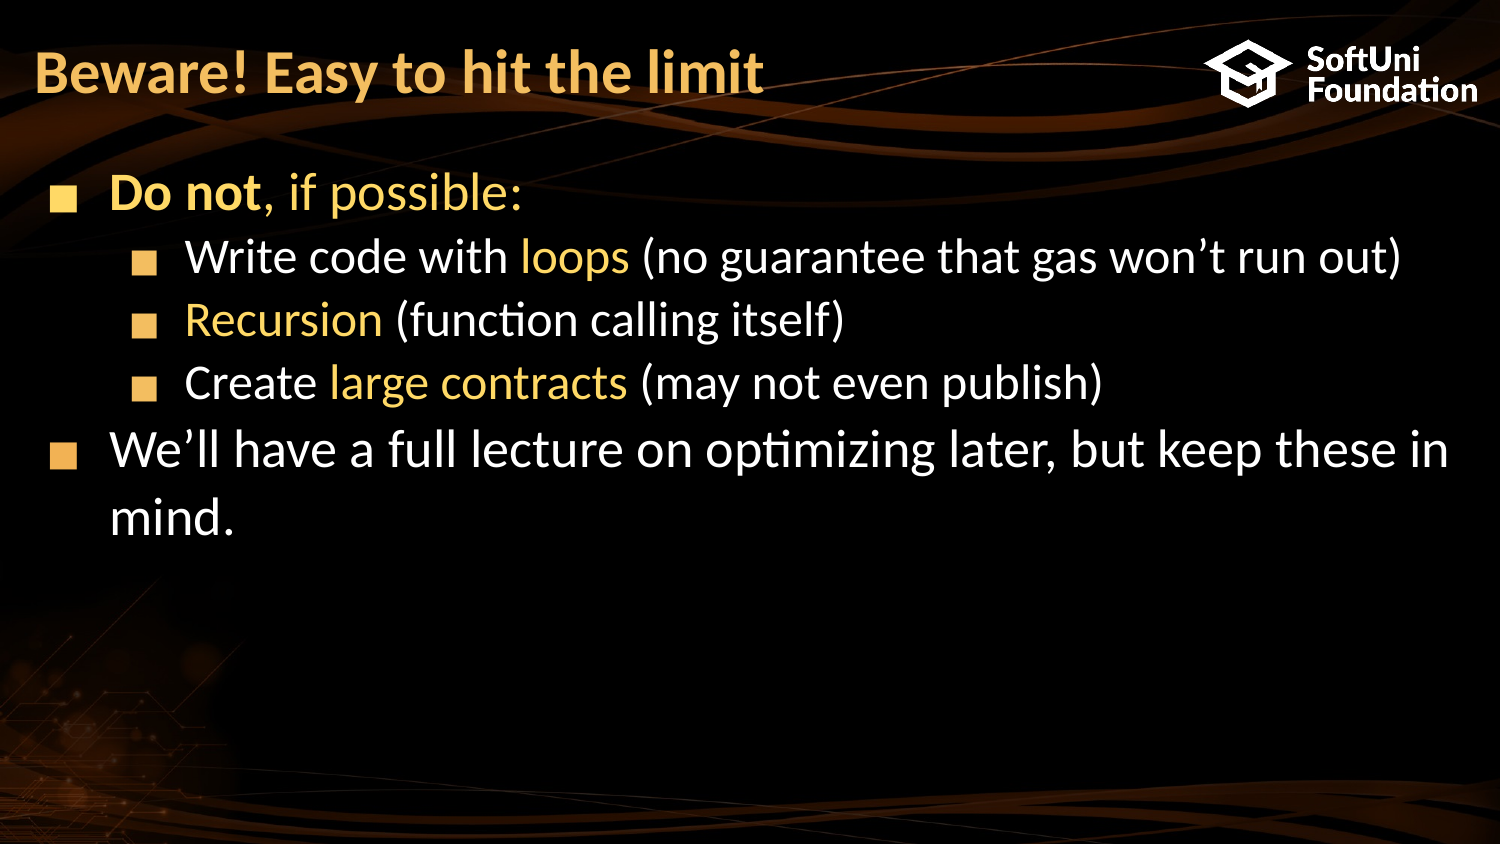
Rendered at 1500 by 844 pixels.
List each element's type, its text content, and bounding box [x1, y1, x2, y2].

picture [0, 0, 1500, 844]
title Beware! Easy to hit the limit [23, 4, 1202, 142]
list Do not, if possible: Write code with loops (no guarantee that gas won’t run out) Recursion (function calling itself) Create large contracts (may not even publish) We’ll have a full lecture on optimizing later, but keep these in mind. [23, 141, 1477, 827]
